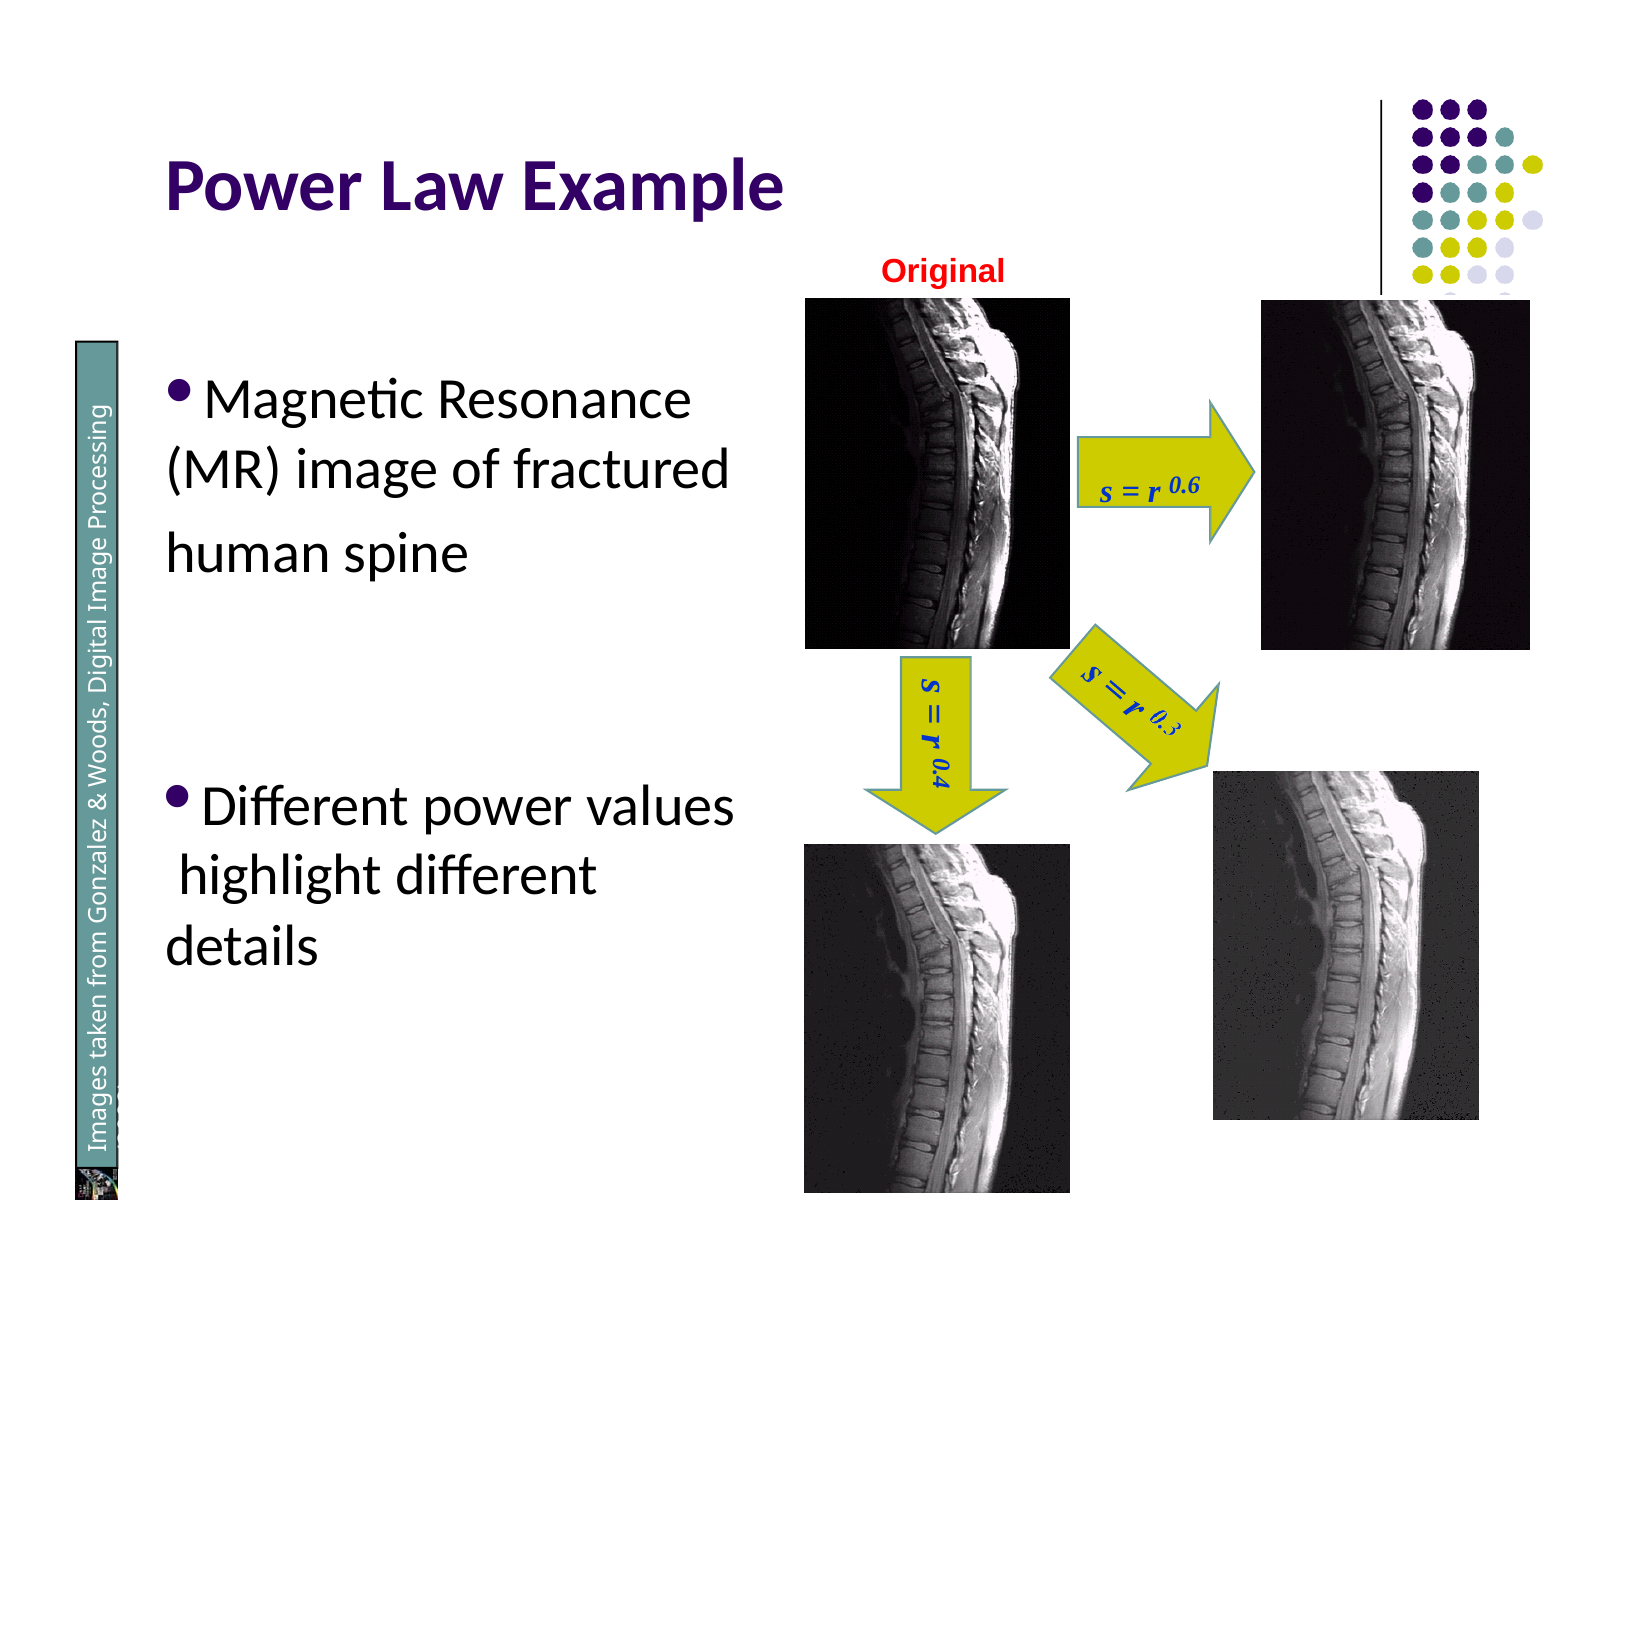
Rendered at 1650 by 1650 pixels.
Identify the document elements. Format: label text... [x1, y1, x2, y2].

picture [1412, 265, 1433, 284]
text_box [1048, 623, 1221, 793]
picture [1522, 155, 1543, 174]
picture [1440, 127, 1460, 147]
picture [1495, 237, 1514, 258]
picture [1412, 127, 1433, 147]
picture [1522, 210, 1543, 230]
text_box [74, 340, 119, 1201]
picture [1412, 237, 1433, 258]
picture [1440, 182, 1460, 203]
picture [1440, 210, 1460, 230]
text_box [804, 292, 1532, 1120]
picture [1440, 99, 1460, 120]
picture [1495, 127, 1514, 147]
picture [1467, 210, 1487, 230]
text_box Magnetic Resonance (MR) image of fractured human spine [162, 358, 738, 585]
picture [1495, 155, 1514, 174]
picture [1495, 182, 1514, 203]
picture [1440, 265, 1460, 284]
picture [804, 844, 1070, 1193]
picture [1440, 155, 1460, 174]
picture [1412, 155, 1433, 174]
text_box Different power values highlight different details [162, 764, 740, 977]
picture [1412, 99, 1433, 120]
picture [1467, 127, 1487, 147]
picture [1467, 155, 1487, 174]
picture [1467, 237, 1487, 258]
picture [1467, 99, 1487, 120]
text_box Original [879, 247, 1010, 290]
picture [1412, 182, 1433, 203]
picture [1467, 182, 1487, 203]
picture [1440, 237, 1460, 258]
picture [1495, 265, 1514, 284]
picture [1412, 210, 1433, 230]
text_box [862, 655, 1010, 836]
picture [1467, 265, 1487, 284]
title Power Law Example [162, 133, 792, 411]
picture [1495, 210, 1514, 230]
